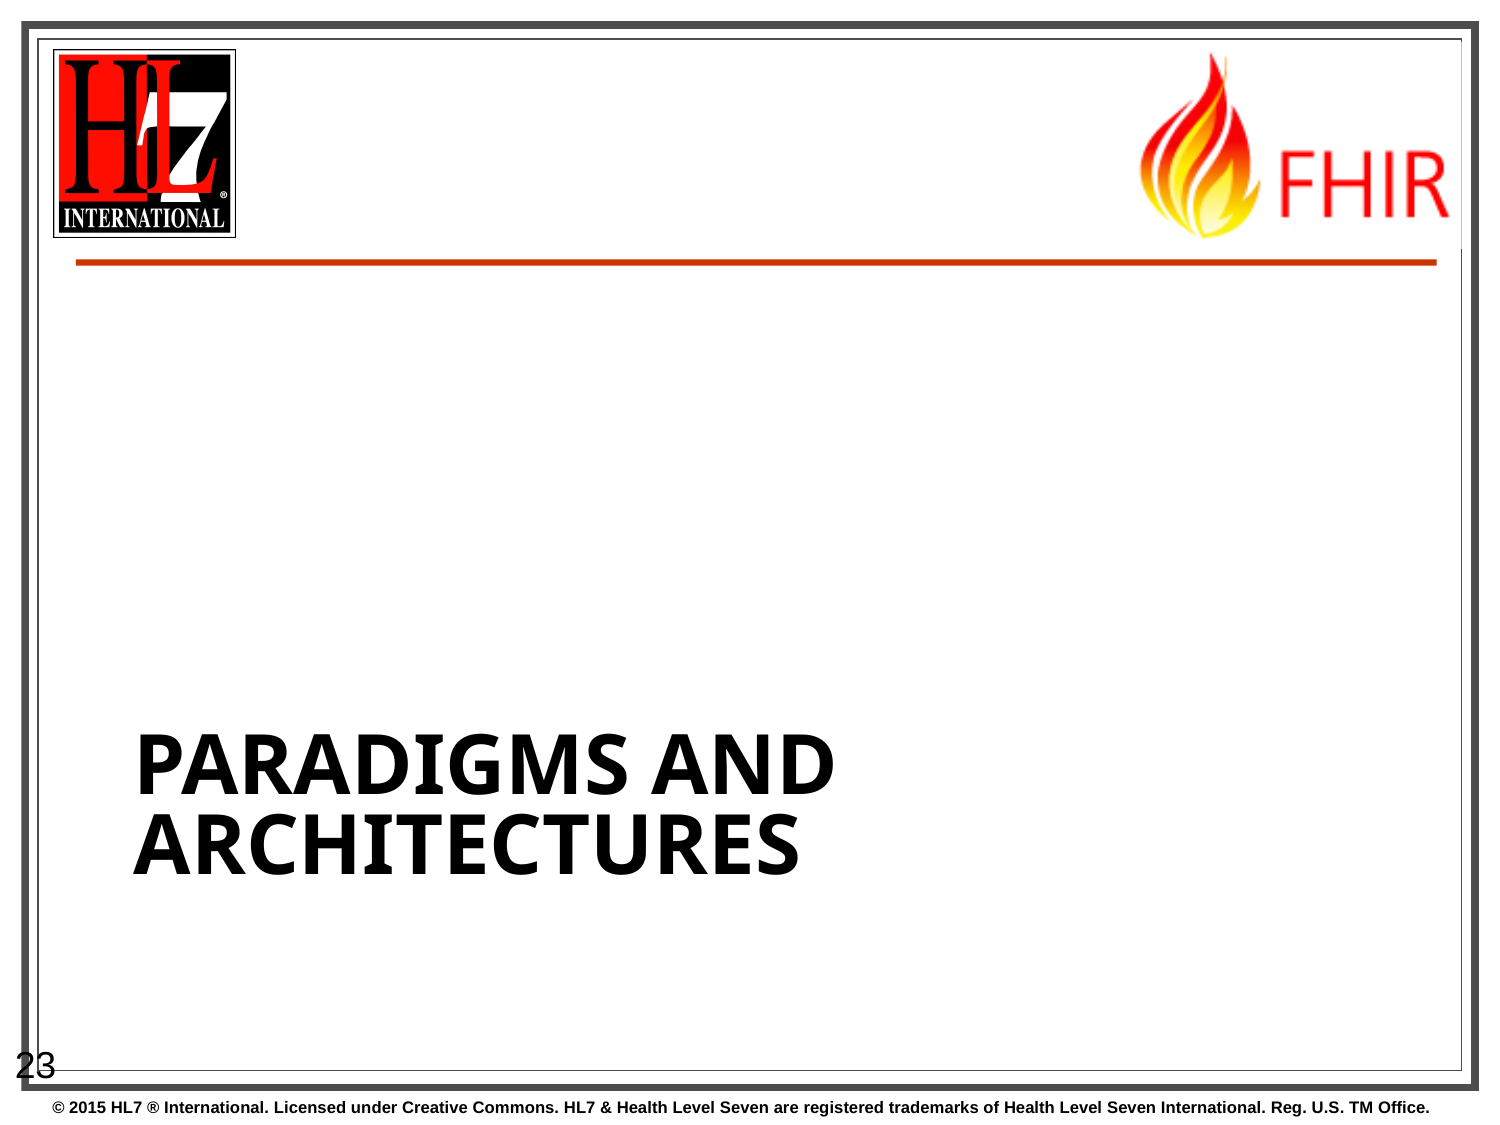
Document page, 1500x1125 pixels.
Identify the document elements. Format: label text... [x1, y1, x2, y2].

picture [1128, 42, 1462, 249]
title Paradigms and Architectures [118, 722, 1394, 947]
picture [53, 49, 236, 238]
slide_number 23 [0, 1034, 119, 1071]
